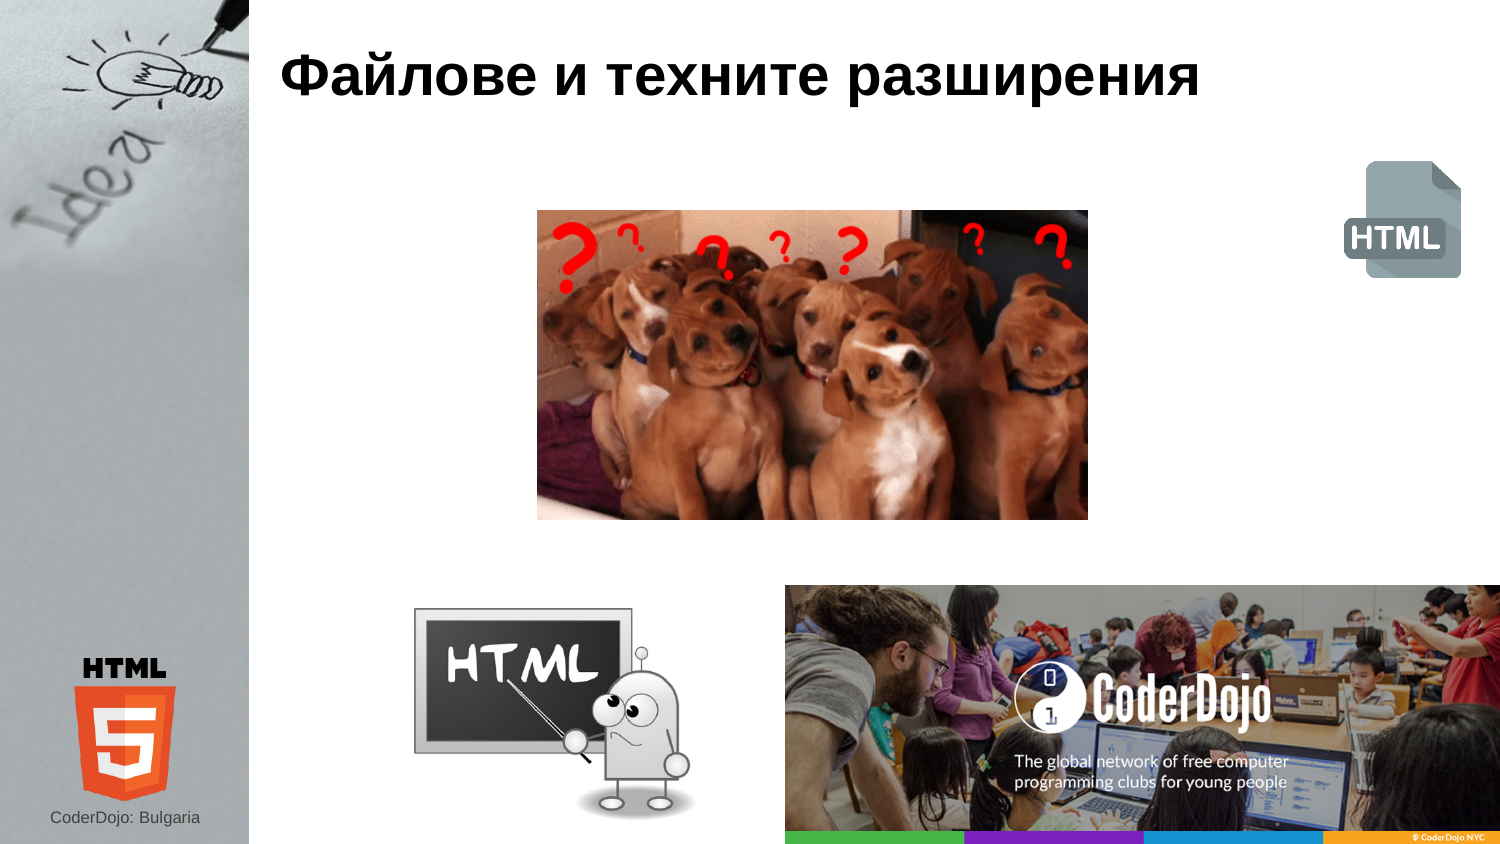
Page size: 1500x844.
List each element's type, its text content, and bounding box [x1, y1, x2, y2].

picture [0, 0, 1500, 844]
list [537, 210, 1088, 521]
text_box CoderDojo: Bulgaria [35, 799, 780, 835]
title Файлове и техните разширения [265, 0, 1500, 146]
